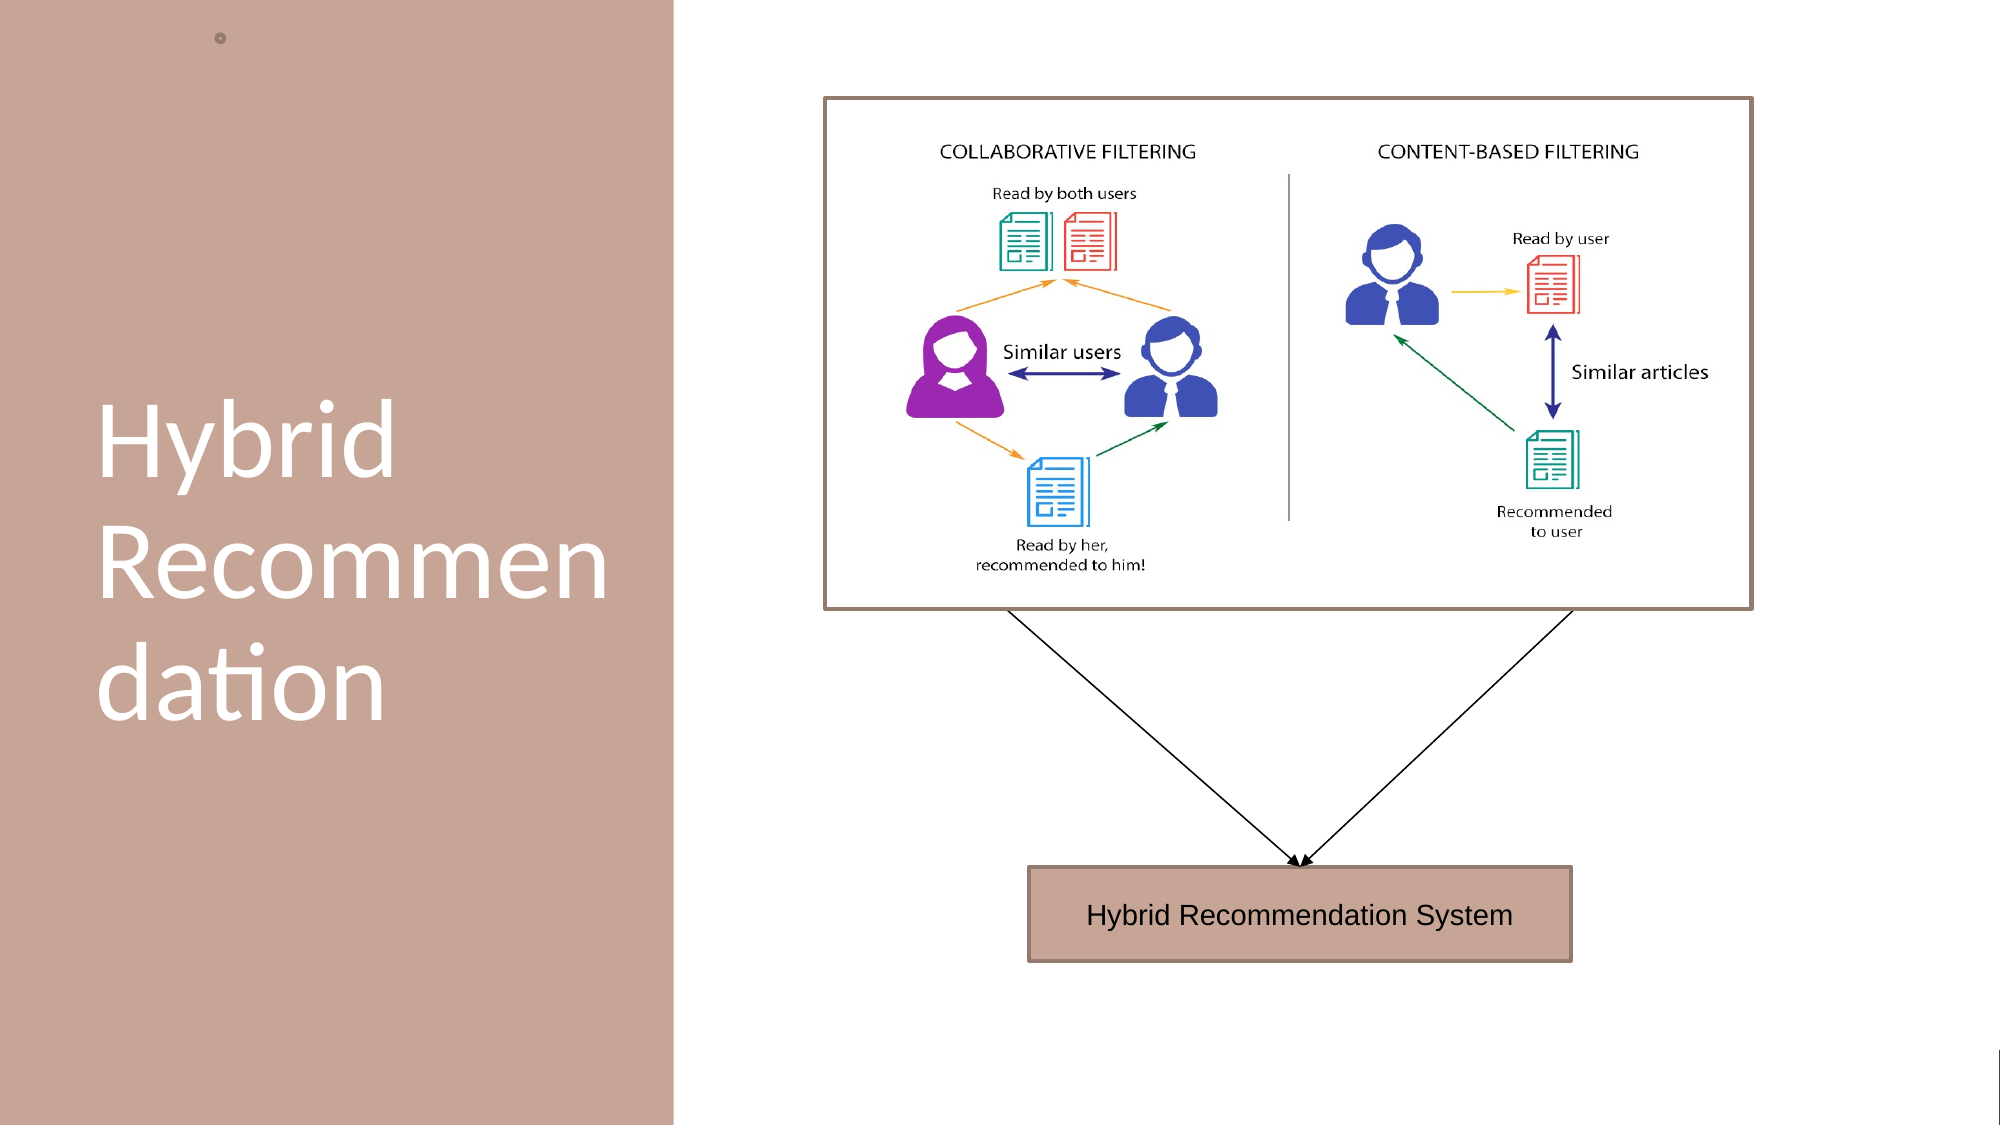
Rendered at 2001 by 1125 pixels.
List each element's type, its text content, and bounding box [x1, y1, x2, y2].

text_box [823, 96, 1754, 611]
text_box Hybrid Recommendation System [1027, 875, 1573, 963]
text_box [214, 32, 227, 45]
text_box [674, 0, 2000, 1125]
text_box [0, 0, 674, 1125]
title Hybrid Recommendation [80, 99, 679, 1026]
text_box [1304, 588, 1650, 868]
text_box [922, 588, 1301, 868]
picture [857, 127, 1726, 580]
list [858, 99, 1880, 1026]
